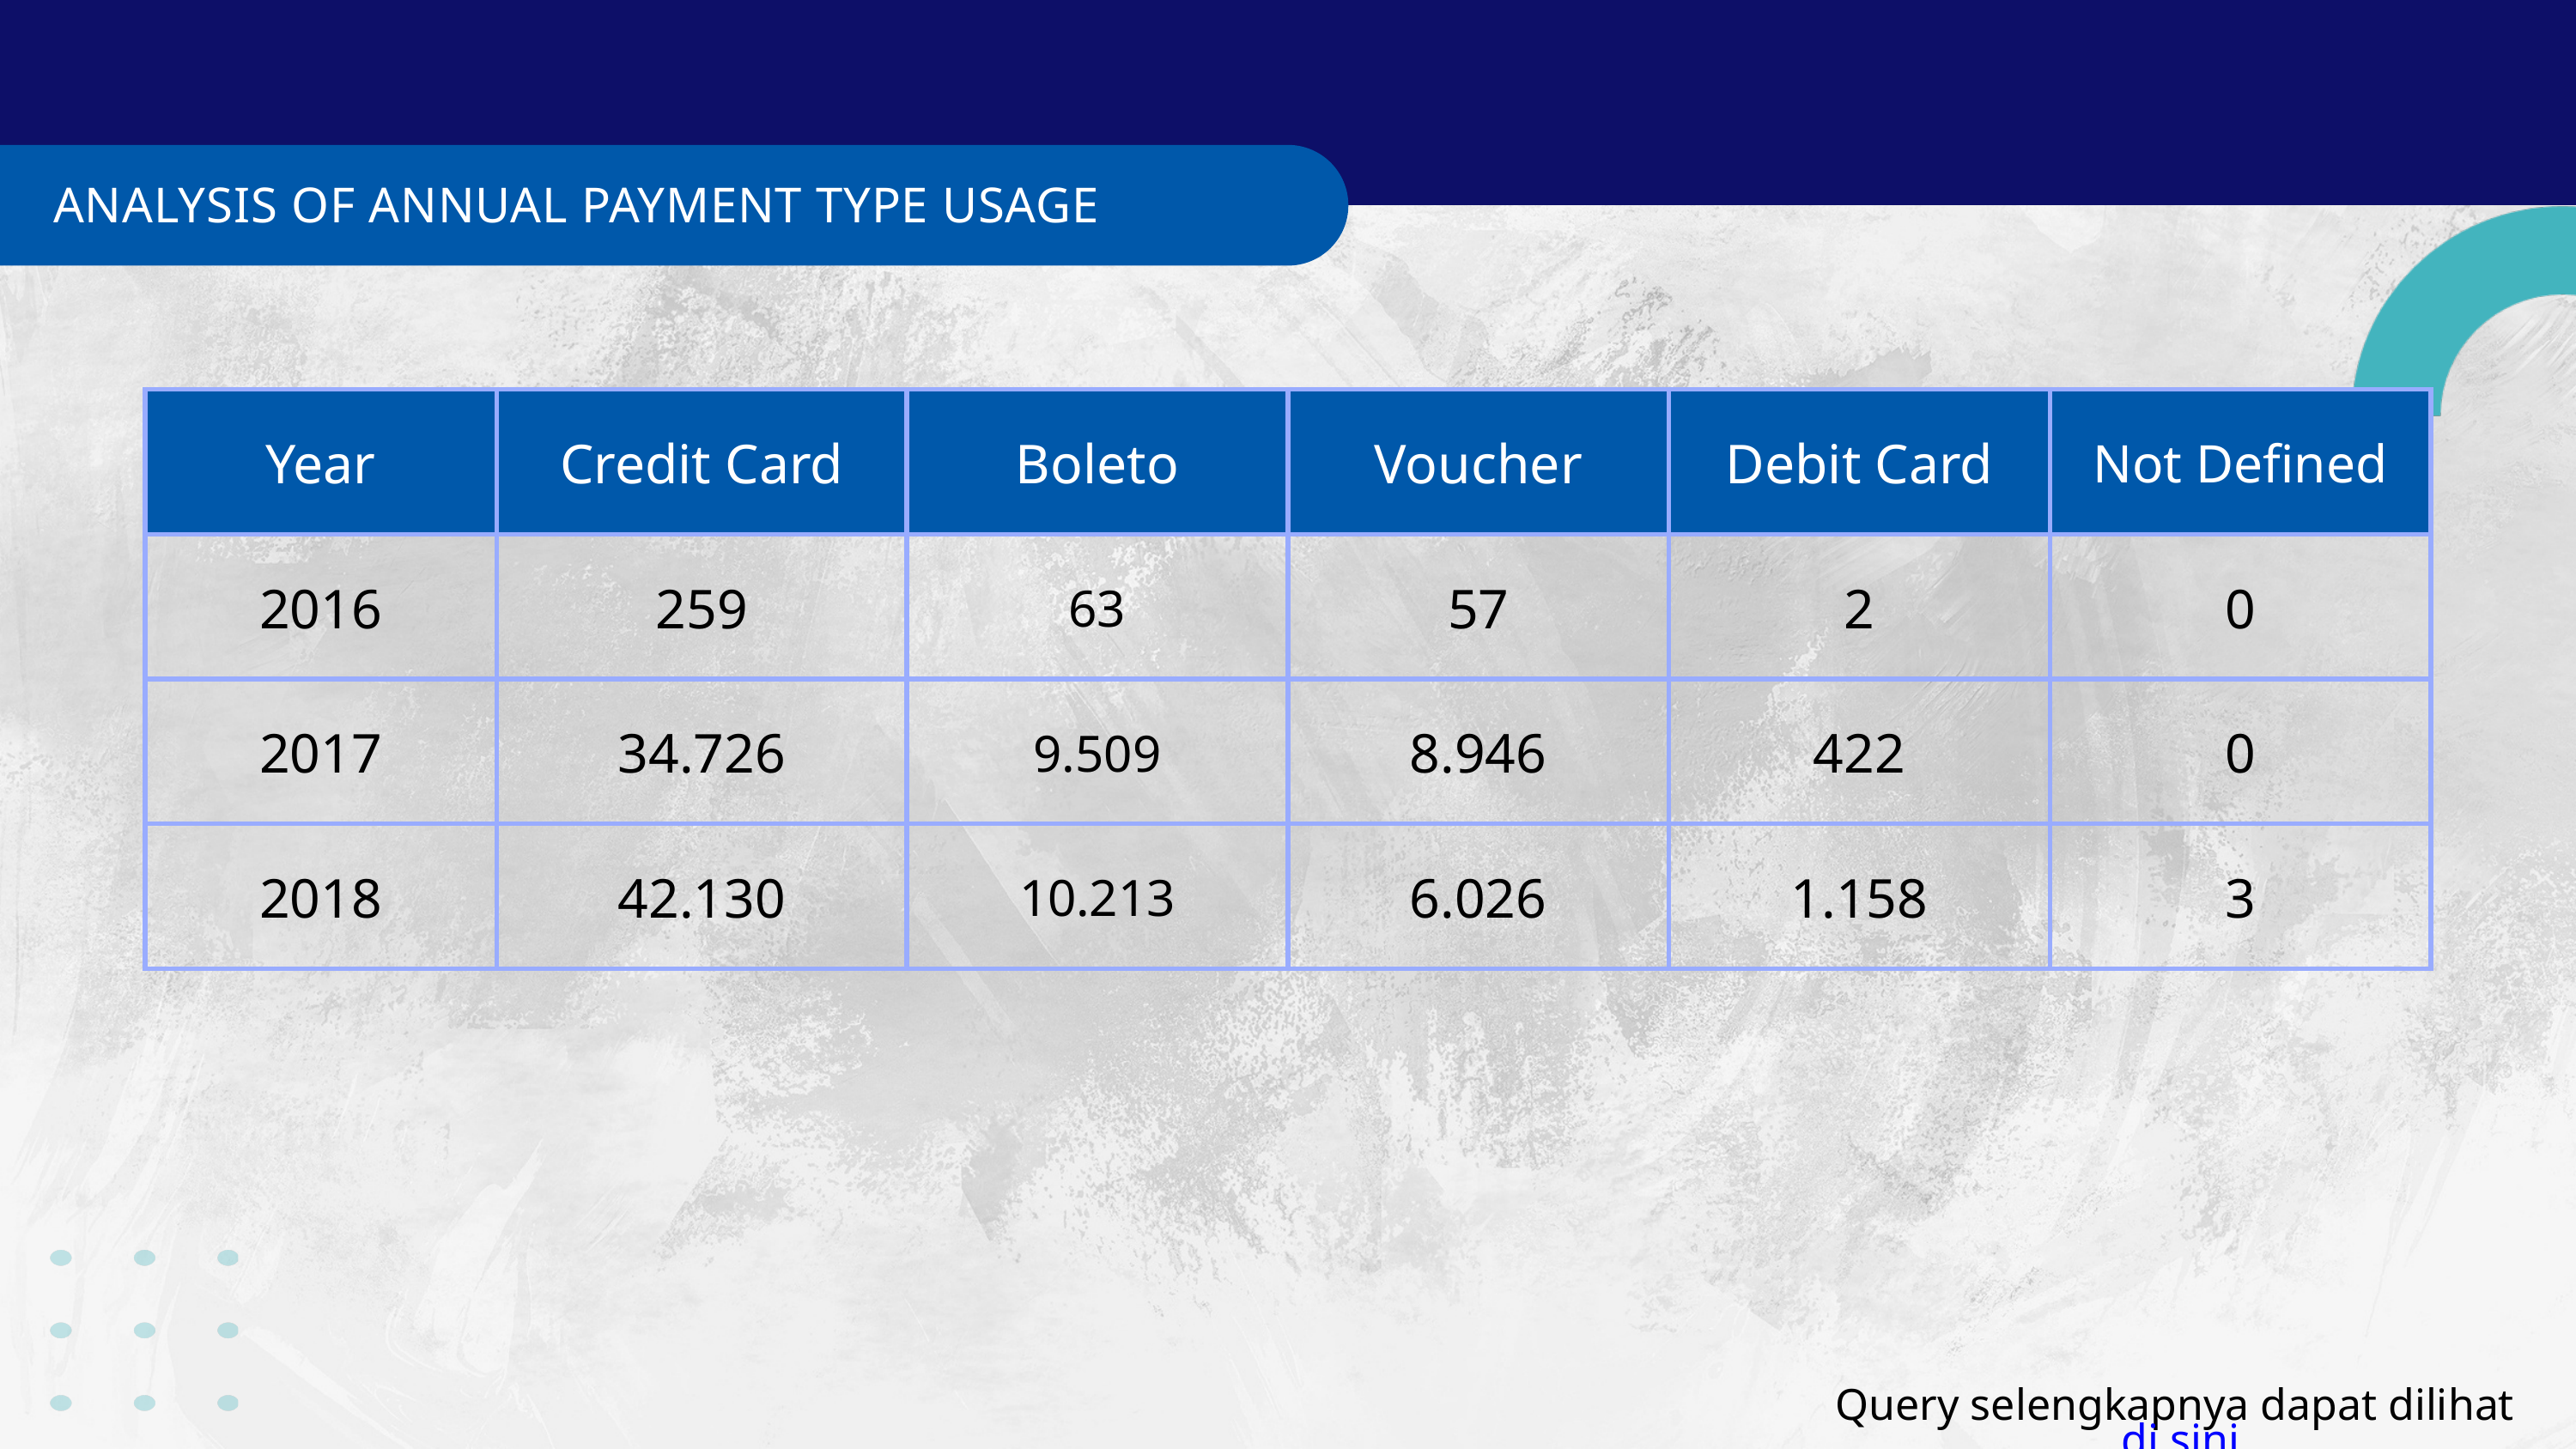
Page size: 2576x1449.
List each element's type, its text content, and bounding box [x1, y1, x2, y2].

table_cell 3 [2052, 826, 2428, 967]
text_box [0, 1250, 239, 1449]
table_cell 2 [1671, 537, 2048, 676]
text_box [2352, 205, 2576, 417]
table_cell 422 [1671, 682, 2048, 822]
table_cell 259 [499, 537, 904, 676]
text_box Query selengkapnya dapat dilihat di sini [1814, 1385, 2548, 1449]
table_header Year [148, 391, 495, 532]
table_cell 1.158 [1671, 826, 2048, 967]
table_cell 57 [1291, 537, 1667, 676]
table_header Credit Card [499, 391, 904, 532]
table_cell 10.213 [909, 826, 1285, 967]
table_cell 8.946 [1291, 682, 1667, 822]
table_header Debit Card [1671, 391, 2048, 532]
table_header Not Defined [2052, 391, 2428, 532]
table_header Boleto [909, 391, 1285, 532]
table_cell 9.509 [909, 682, 1285, 822]
table_cell 2018 [148, 826, 495, 967]
table_cell 2016 [148, 537, 495, 676]
table_cell 0 [2052, 682, 2428, 822]
table_cell 42.130 [499, 826, 904, 967]
text_box ANALYSIS OF ANNUAL PAYMENT TYPE USAGE [53, 164, 1242, 233]
text_box [0, 0, 2576, 205]
table_cell 34.726 [499, 682, 904, 822]
table_header Voucher [1291, 391, 1667, 532]
table_cell 63 [909, 537, 1285, 676]
table_cell 2017 [148, 682, 495, 822]
table_cell 0 [2052, 537, 2428, 676]
text_box [0, 205, 2576, 1449]
table_cell 6.026 [1291, 826, 1667, 967]
